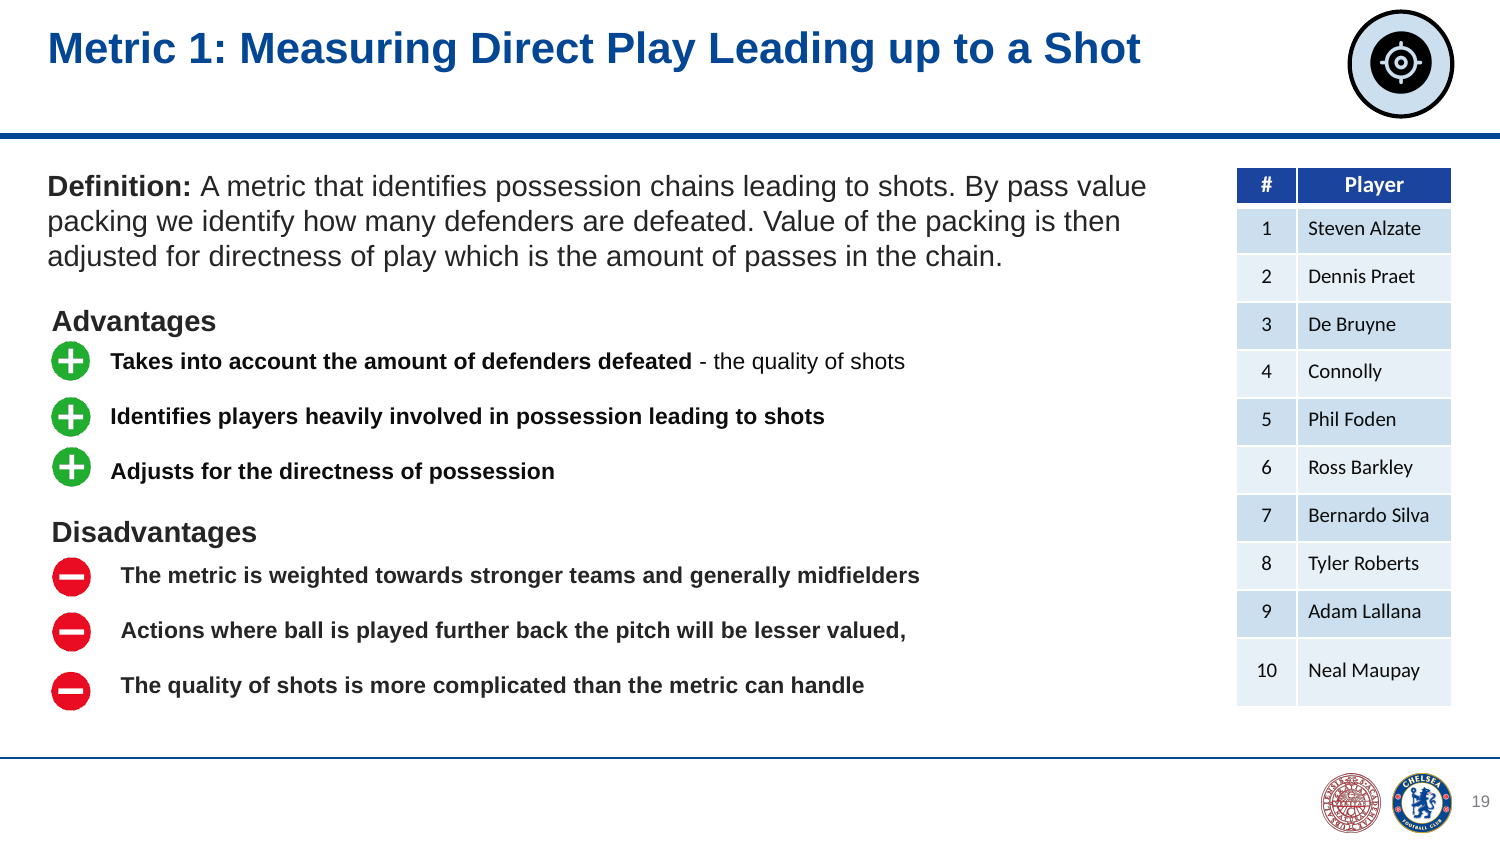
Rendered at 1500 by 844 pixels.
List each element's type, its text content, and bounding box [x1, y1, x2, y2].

table_cell 7 [1237, 495, 1296, 541]
table_cell 10 [1237, 639, 1296, 706]
table_header # [1237, 168, 1296, 203]
table_cell Tyler Roberts [1298, 543, 1451, 589]
table_cell Bernardo Silva [1298, 495, 1451, 541]
text_box Takes into account the amount of defenders defeated - the quality of shots Identifies players heavily involved in possession leading to shots Adjusts for the directness of possession [110, 347, 1172, 494]
list Metric 1: Measuring Direct Play Leading up to a Shot [47, 20, 1283, 79]
table_cell 1 [1237, 209, 1296, 253]
picture [1370, 31, 1432, 94]
text_box Advantages [51, 302, 242, 353]
picture [48, 446, 94, 488]
text_box [1349, 11, 1453, 117]
table_cell Ross Barkley [1298, 447, 1451, 493]
table_cell Connolly [1298, 351, 1451, 397]
table_cell 5 [1237, 399, 1296, 445]
table_cell 3 [1237, 303, 1296, 349]
table_cell Adam Lallana [1298, 591, 1451, 637]
table_cell De Bruyne [1298, 303, 1451, 349]
table_cell 4 [1237, 351, 1296, 397]
picture [48, 396, 94, 438]
text_box Disadvantages [51, 512, 280, 564]
picture [1321, 773, 1381, 833]
picture [49, 555, 95, 597]
picture [48, 669, 94, 711]
table_cell 6 [1237, 447, 1296, 493]
table_cell 8 [1237, 543, 1296, 589]
table_cell Neal Maupay [1298, 639, 1451, 706]
table_header Player [1298, 168, 1451, 203]
picture [1392, 773, 1452, 833]
table_cell Dennis Praet [1298, 255, 1451, 301]
table_cell Steven Alzate [1298, 209, 1451, 253]
picture [49, 610, 95, 652]
table_cell 9 [1237, 591, 1296, 637]
table_cell 2 [1237, 255, 1296, 301]
text_box The metric is weighted towards stronger teams and generally midfielders Actions where ball is played further back the pitch will be lesser valued, The quality of shots is more complicated than the metric can handle [120, 533, 1190, 702]
picture [48, 340, 94, 382]
slide_number ‹#› [1452, 783, 1491, 818]
text_box Definition: A metric that identifies possession chains leading to shots. By pass value packing we identify how many defenders are defeated. Value of the packing is then adjusted for directness of play which is the amount of passes in the chain. [47, 166, 1198, 302]
table_cell Phil Foden [1298, 399, 1451, 445]
